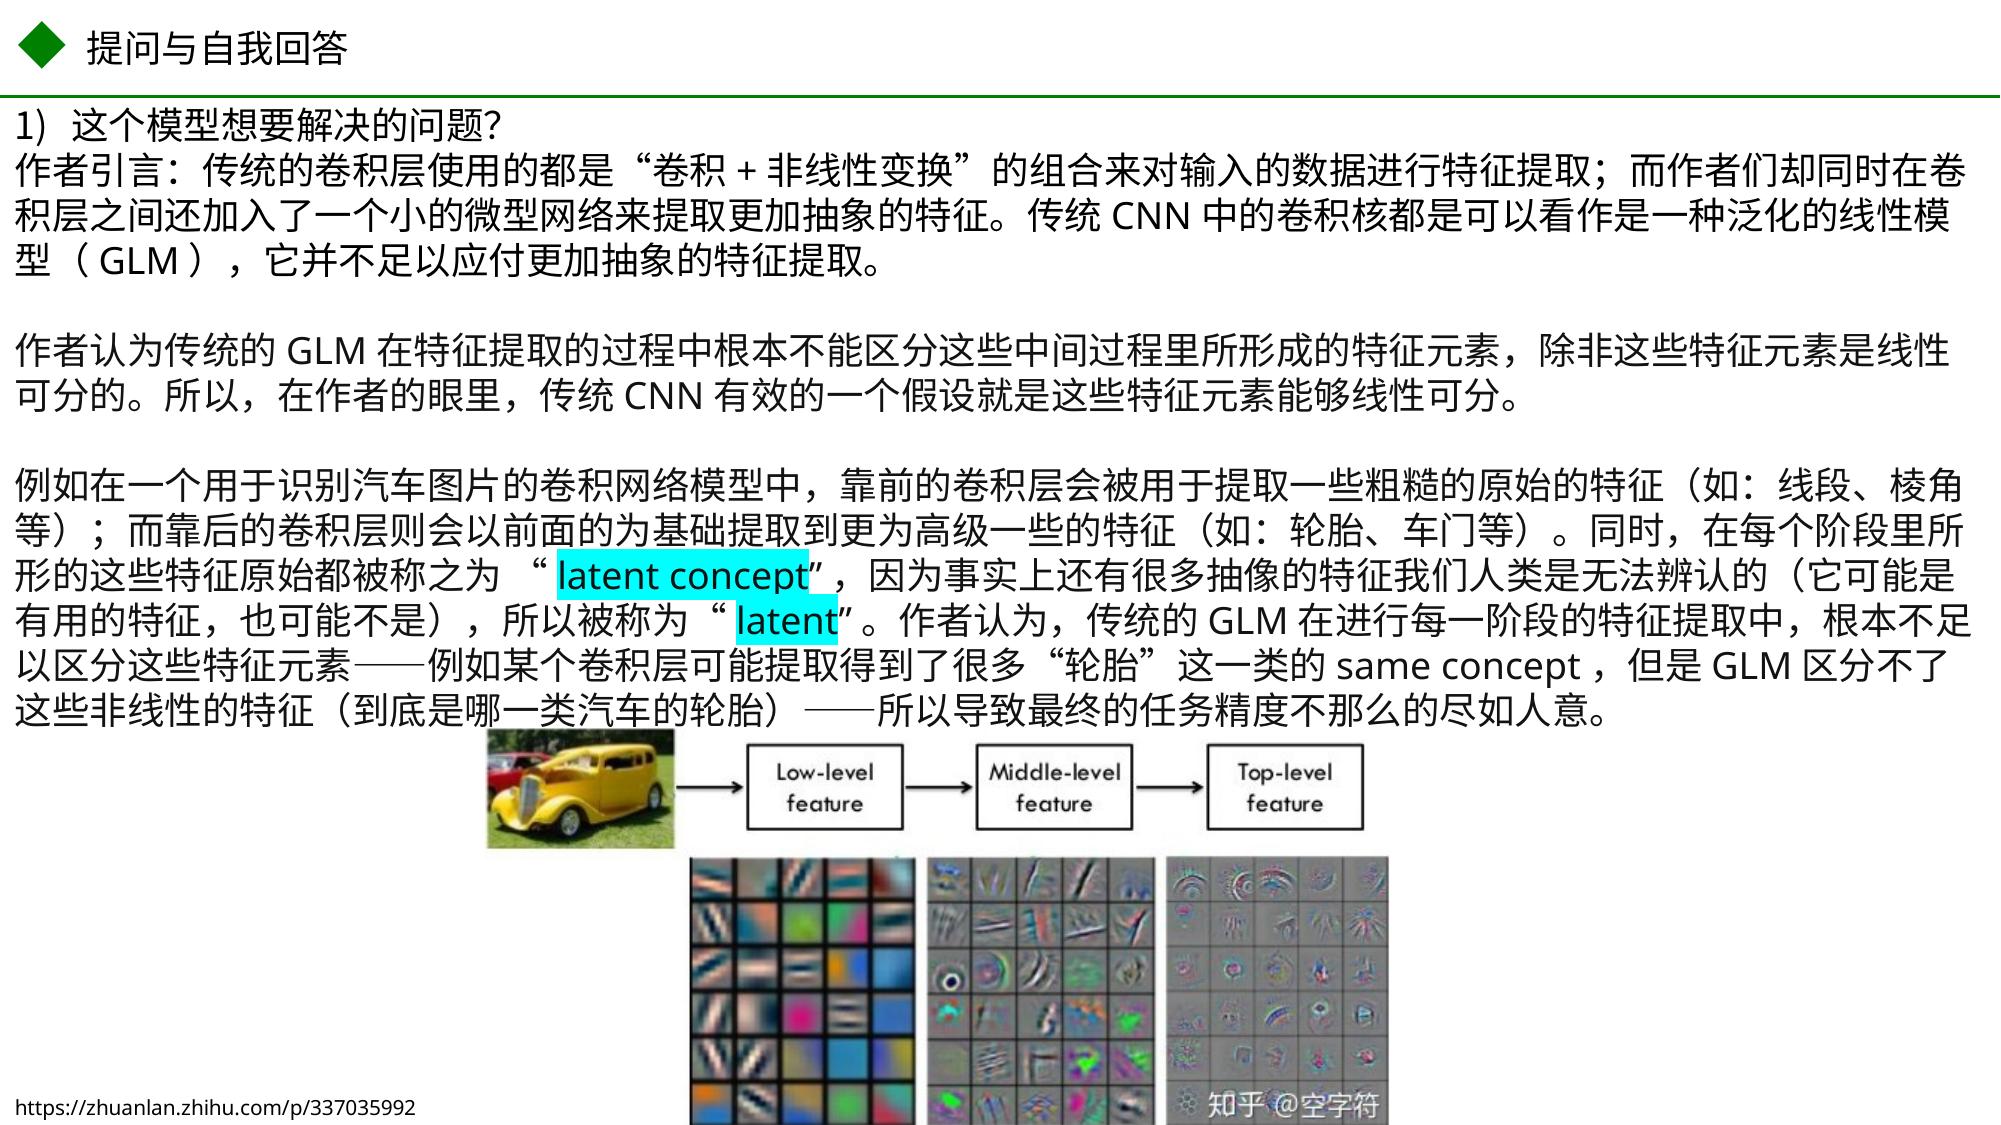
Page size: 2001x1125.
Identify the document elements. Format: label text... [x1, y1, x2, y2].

text_box 提问与自我回答 [72, 17, 365, 78]
text_box https://zhuanlan.zhihu.com/p/337035992 [0, 1086, 485, 1125]
picture [485, 728, 1390, 1125]
text_box 这个模型想要解决的问题？ 作者引言：传统的卷积层使用的都是“卷积+非线性变换”的组合来对输入的数据进行特征提取；而作者们却同时在卷积层之间还加入了一个小的微型网络来提取更加抽象的特征。传统CNN中的卷积核都是可以看作是一种泛化的线性模型（GLM），它并不足以应付更加抽象的特征提取。 作者认为传统的GLM在特征提取的过程中根本不能区分这些中间过程里所形成的特征元素，除非这些特征元素是线性可分的。所以，在作者的眼里，传统CNN有效的一个假设就是这些特征元素能够线性可分。 例如在一个用于识别汽车图片的卷积网络模型中，靠前的卷积层会被用于提取一些粗糙的原始的特征（如：线段、棱角等）；而靠后的卷积层则会以前面的为基础提取到更为高级一些的特征（如：轮胎、车门等）。同时，在每个阶段里所形的这些特征原始都被称之为 “latent concept”，因为事实上还有很多抽像的特征我们人类是无法辨认的（它可能是有用的特征，也可能不是），所以被称为“latent”。作者认为，传统的GLM在进行每一阶段的特征提取中，根本不足以区分这些特征元素——例如某个卷积层可能提取得到了很多“轮胎”这一类的same concept，但是GLM区分不了这些非线性的特征（到底是哪一类汽车的轮胎）——所以导致最终的任务精度不那么的尽如人意。 [0, 94, 2000, 740]
